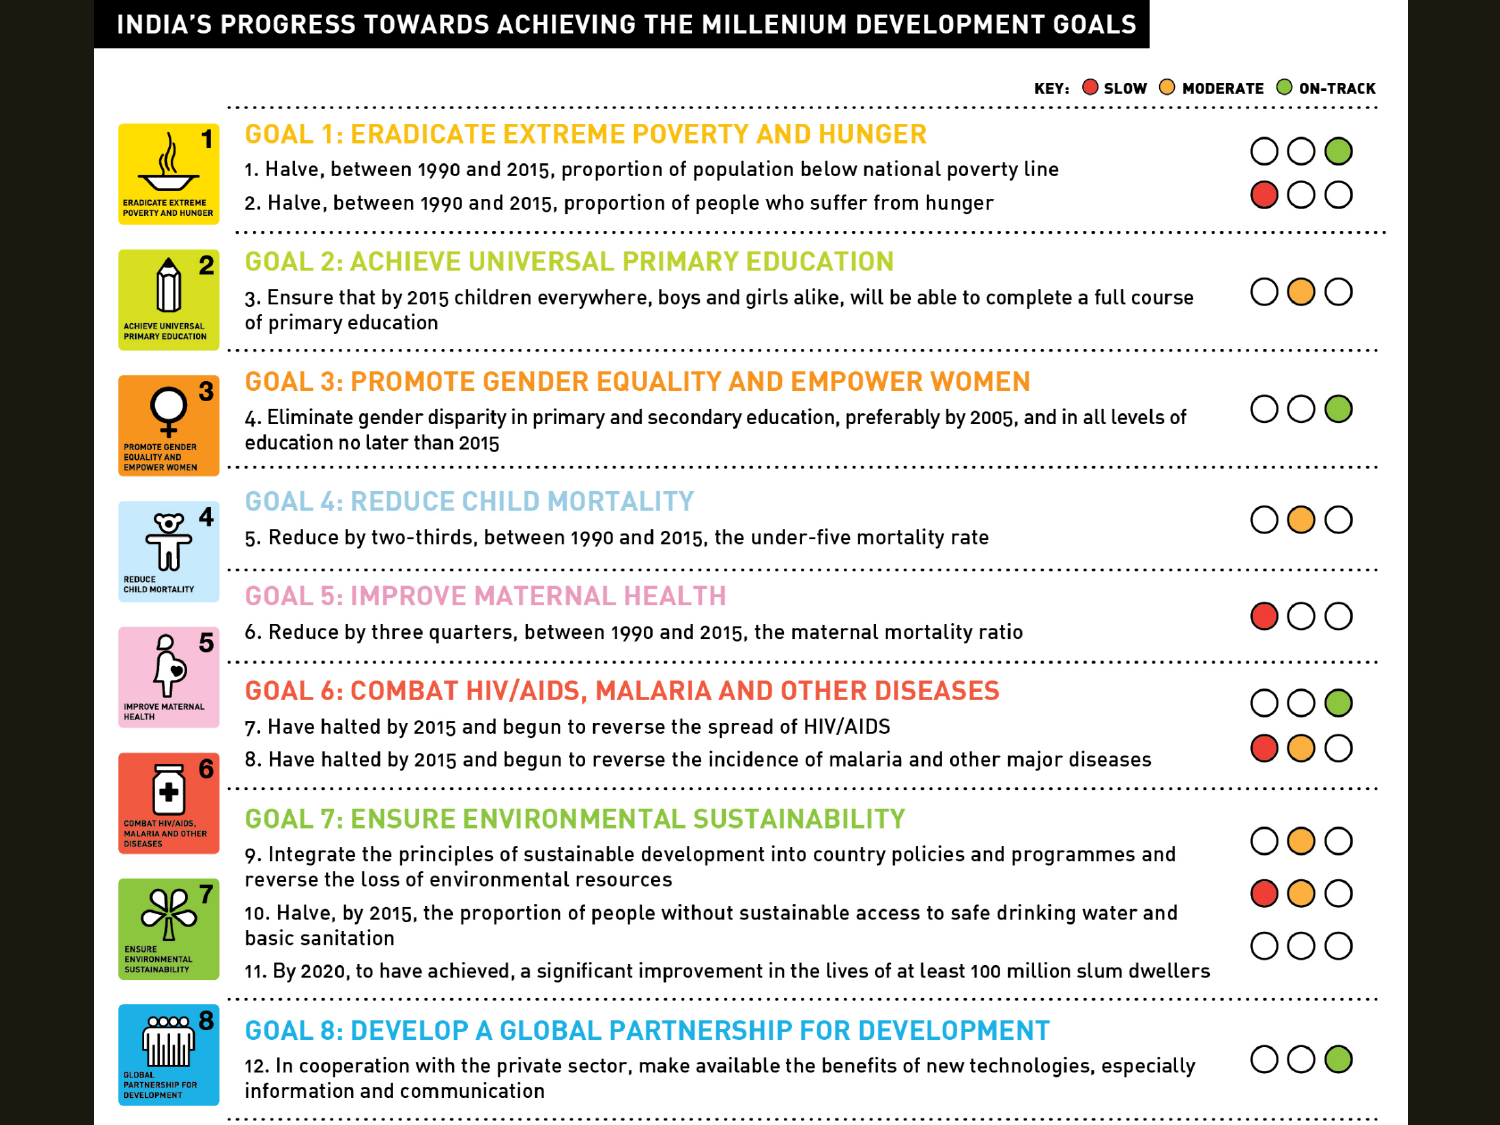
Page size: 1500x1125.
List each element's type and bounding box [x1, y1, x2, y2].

picture [94, 0, 1408, 1125]
